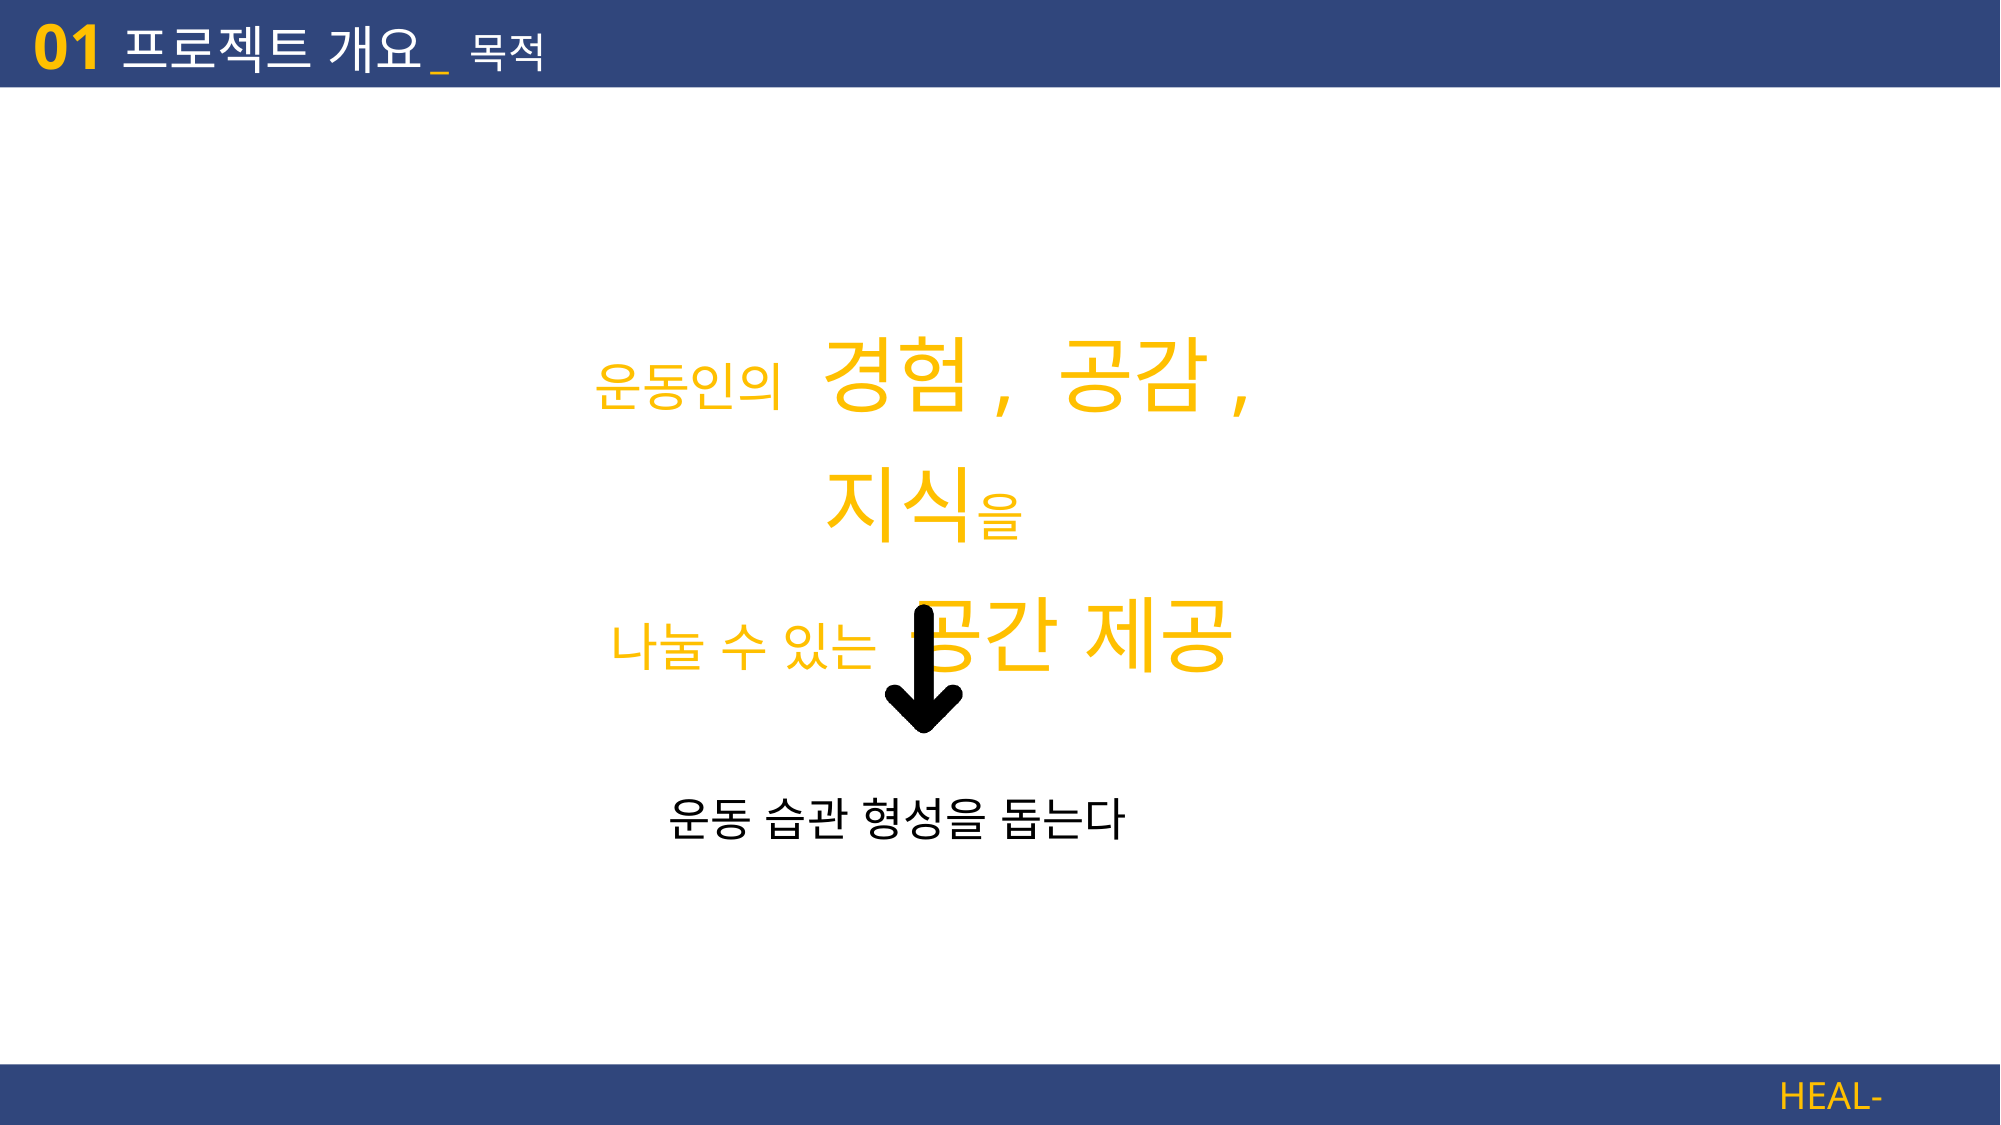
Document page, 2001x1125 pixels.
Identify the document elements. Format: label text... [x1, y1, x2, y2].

text_box _ 목적 [522, 18, 695, 84]
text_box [18, 0, 522, 91]
picture [849, 595, 997, 742]
text_box 운동 습관 형성을 돕는다 [653, 783, 1194, 853]
text_box HEAL-LO [1763, 1064, 1932, 1125]
text_box 운동인의 경험, 공감, 지식을 나눌 수 있는 공간 제공 [506, 285, 1341, 691]
